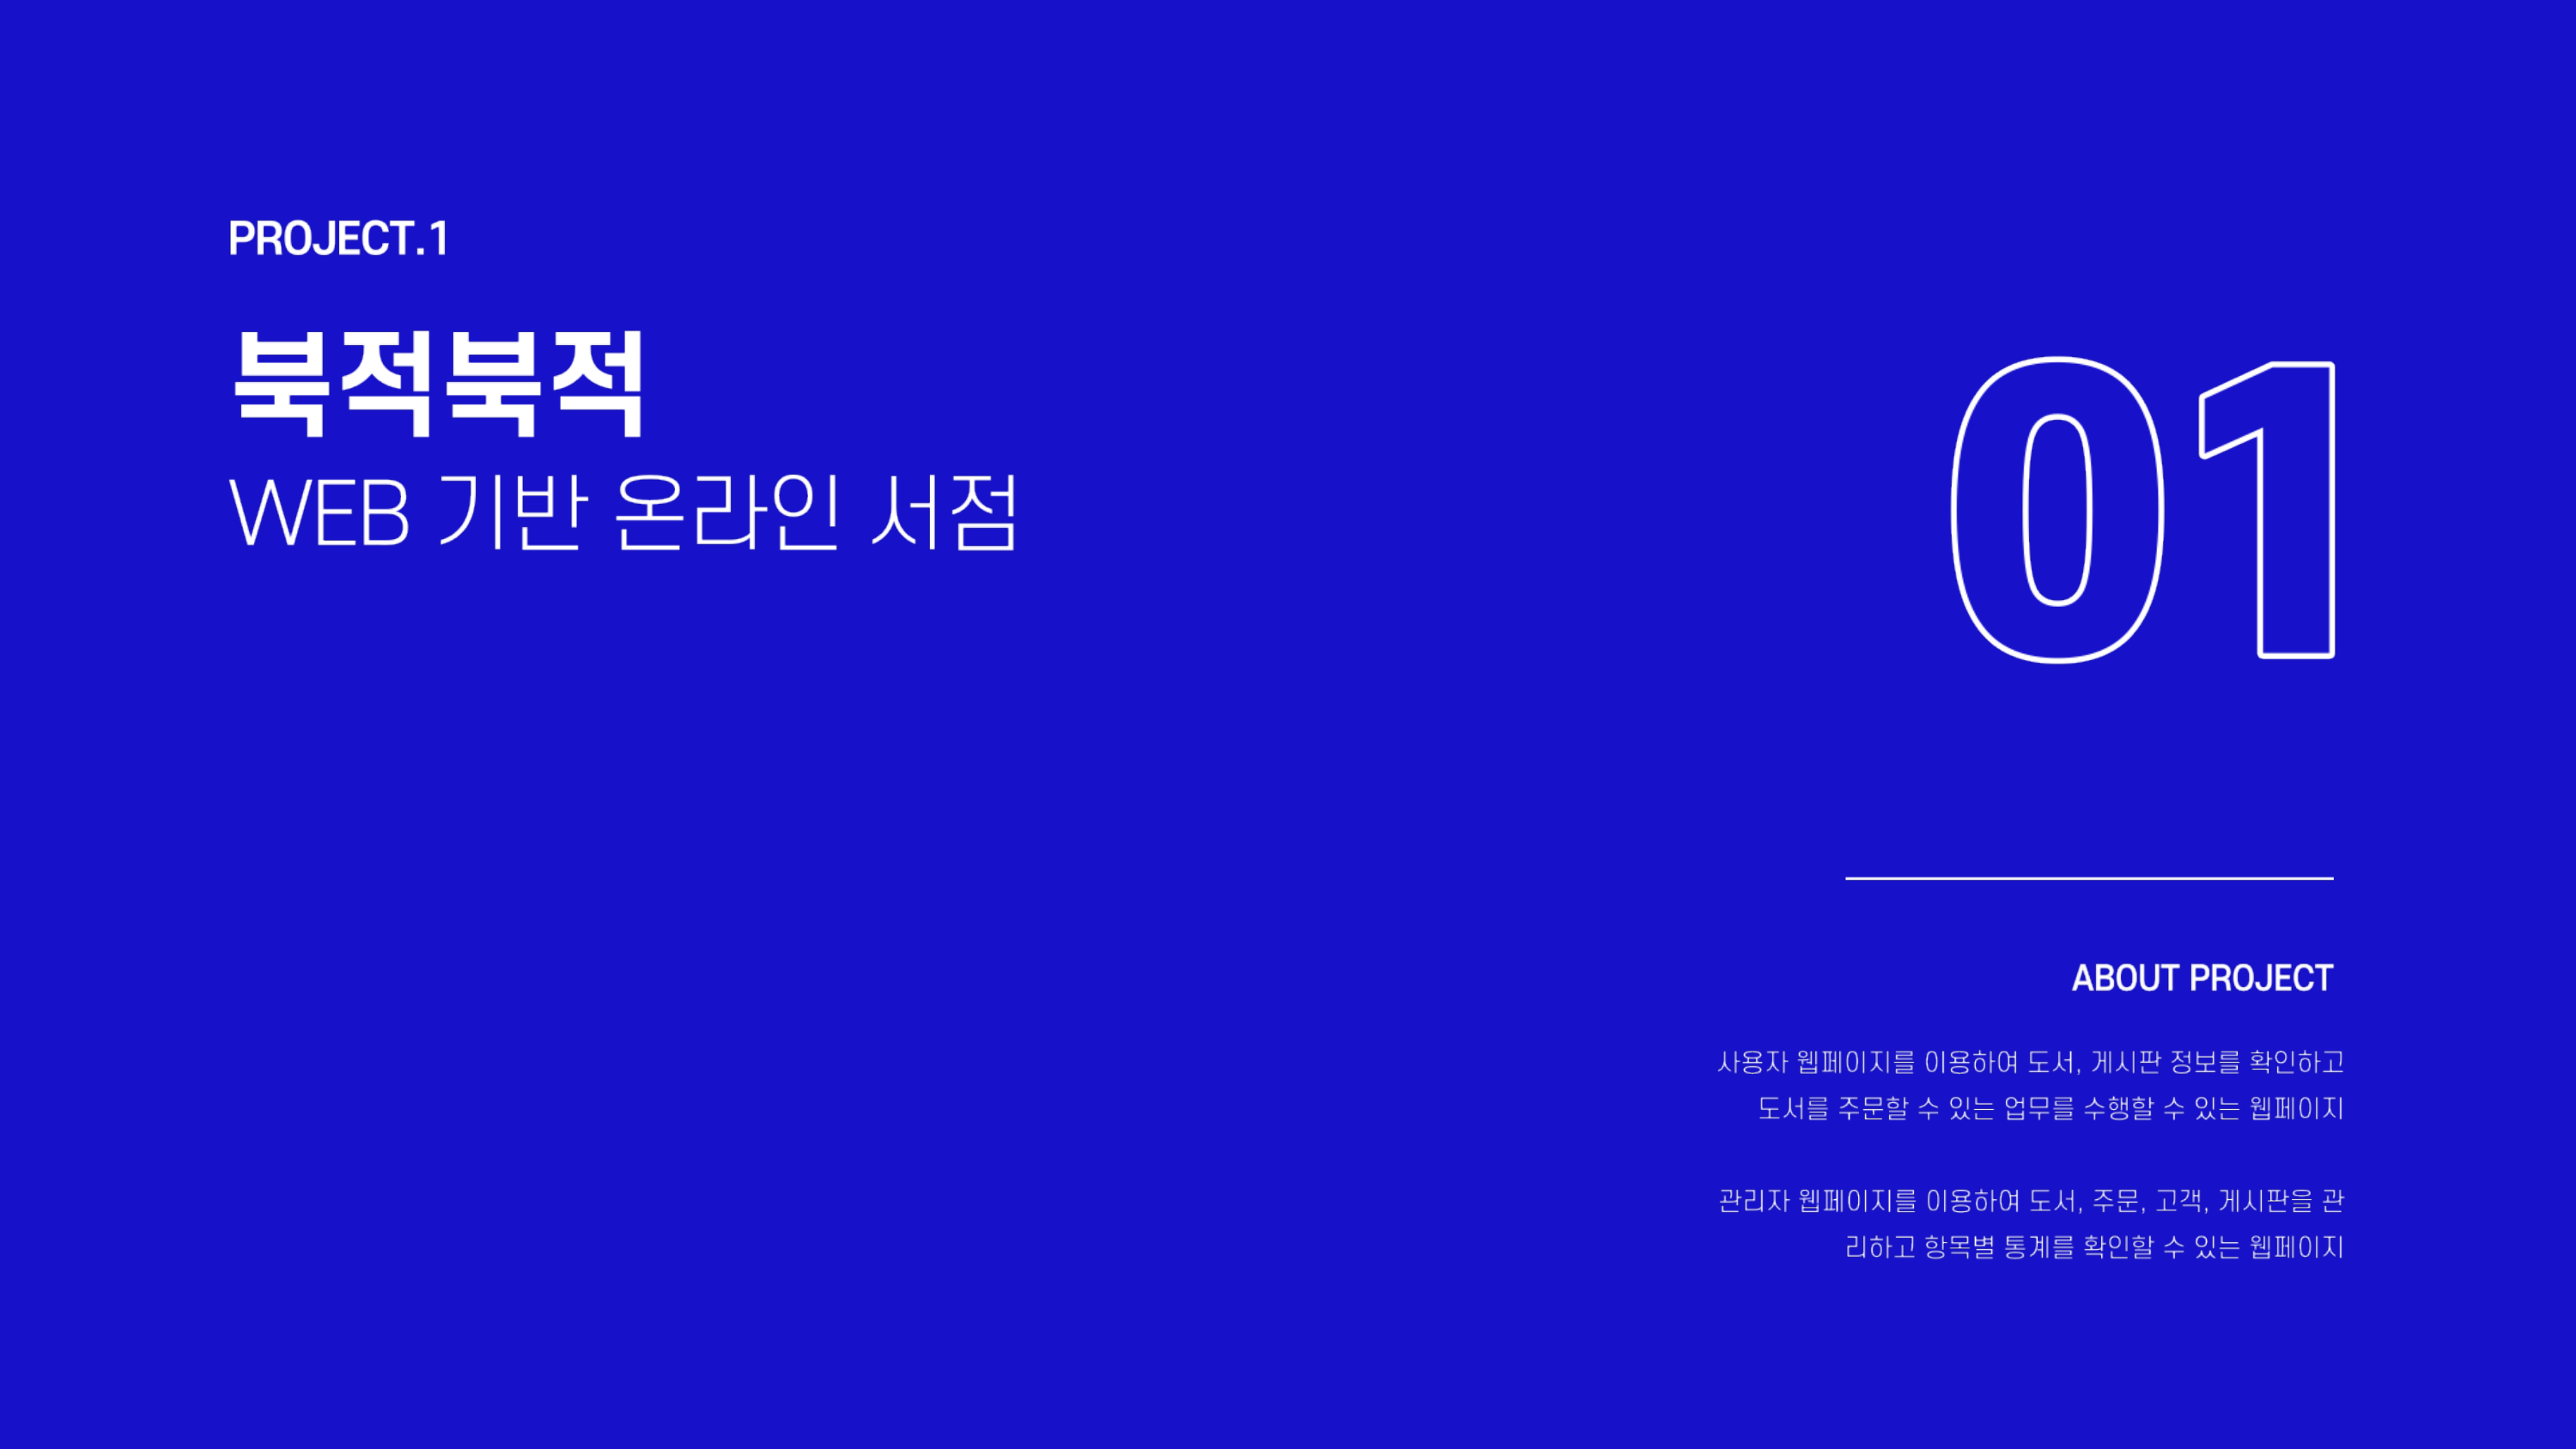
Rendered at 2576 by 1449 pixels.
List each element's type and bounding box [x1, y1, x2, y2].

picture [1511, 111, 2576, 1280]
picture [210, 190, 1090, 629]
